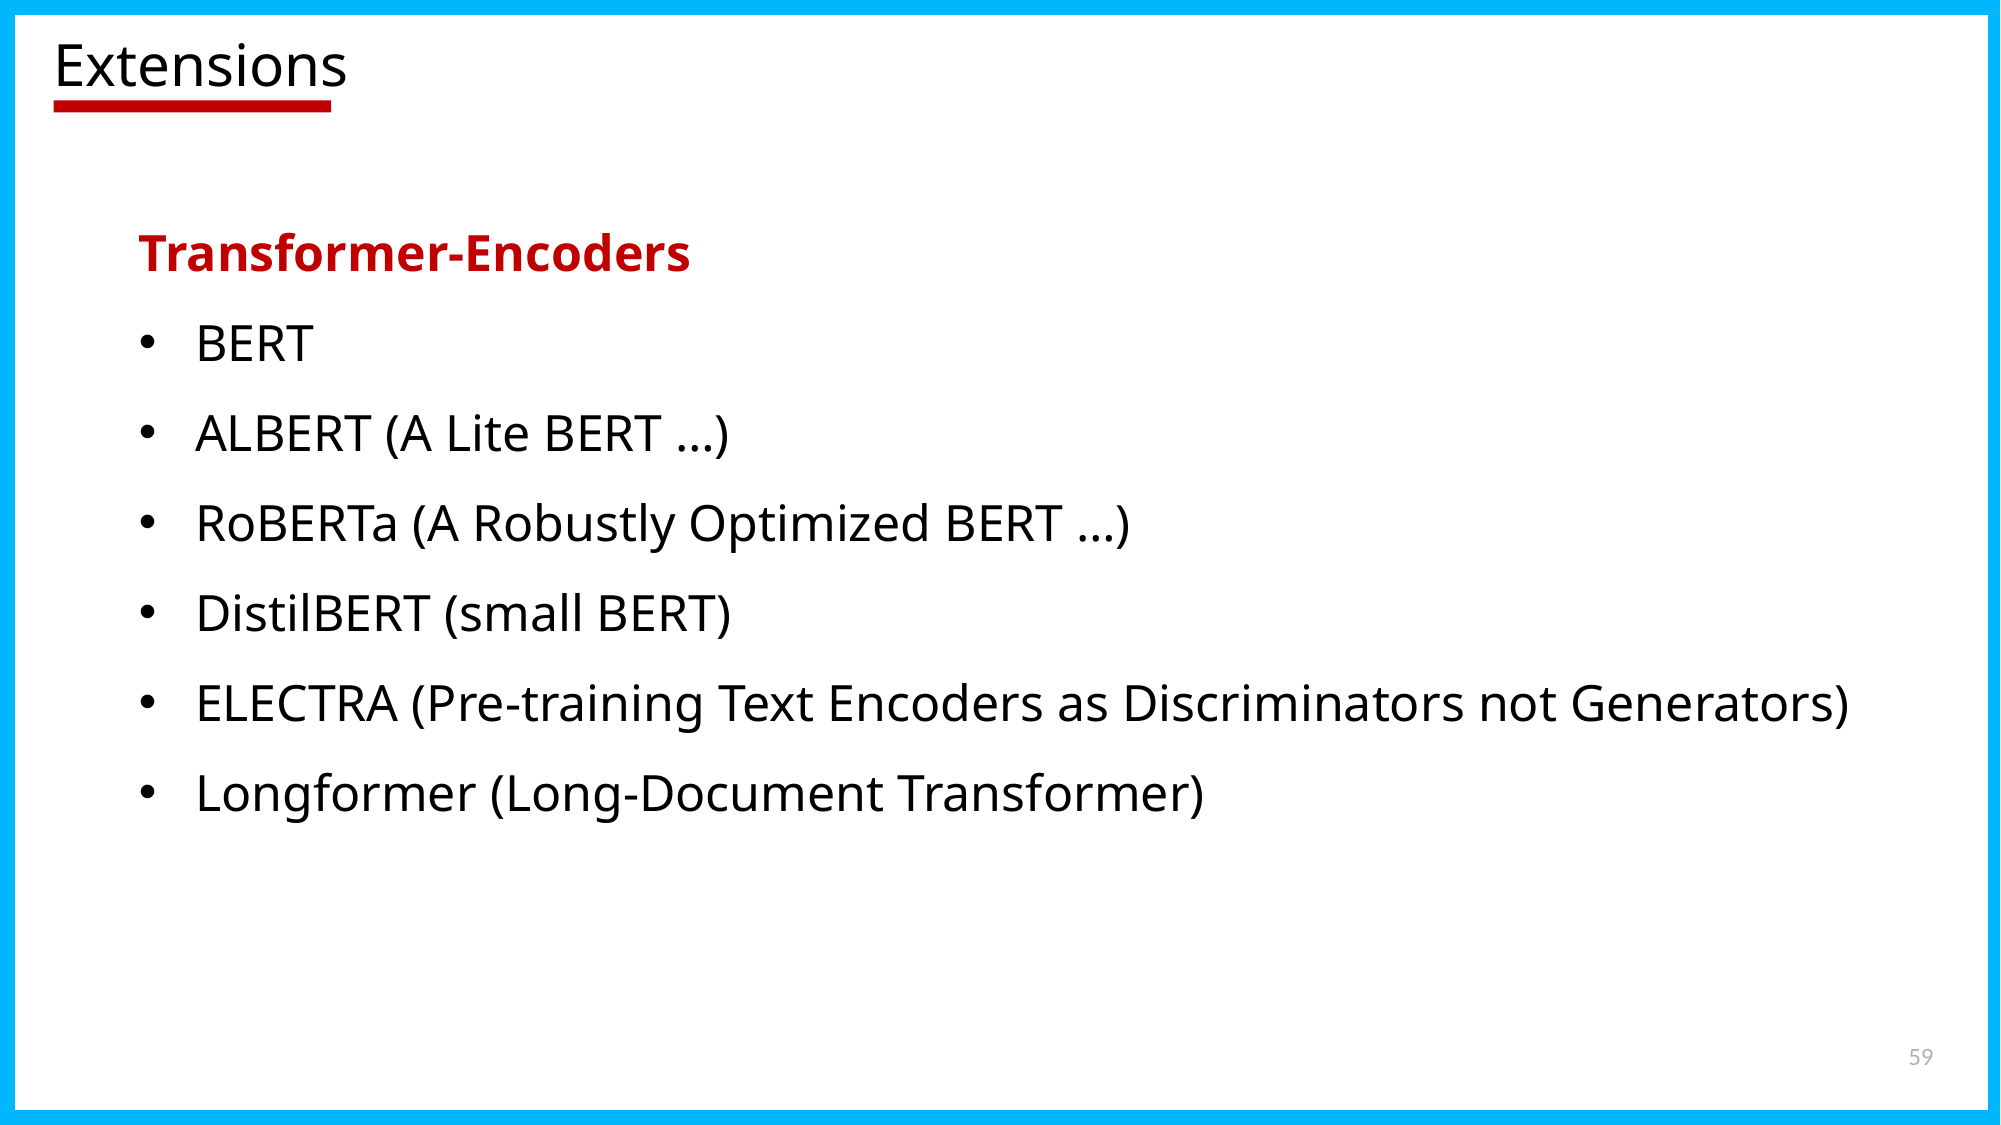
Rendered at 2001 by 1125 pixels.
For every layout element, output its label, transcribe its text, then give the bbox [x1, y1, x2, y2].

text_box Extensions [38, 28, 365, 132]
slide_number 59 [1498, 1025, 1949, 1086]
text_box Transformer-Encoders BERT ALBERT (A Lite BERT …) RoBERTa (A Robustly Optimized BERT …) DistilBERT (small BERT) ELECTRA (Pre-training Text Encoders as Discriminators not Generators) Longformer (Long-Document Transformer) [123, 184, 1915, 861]
